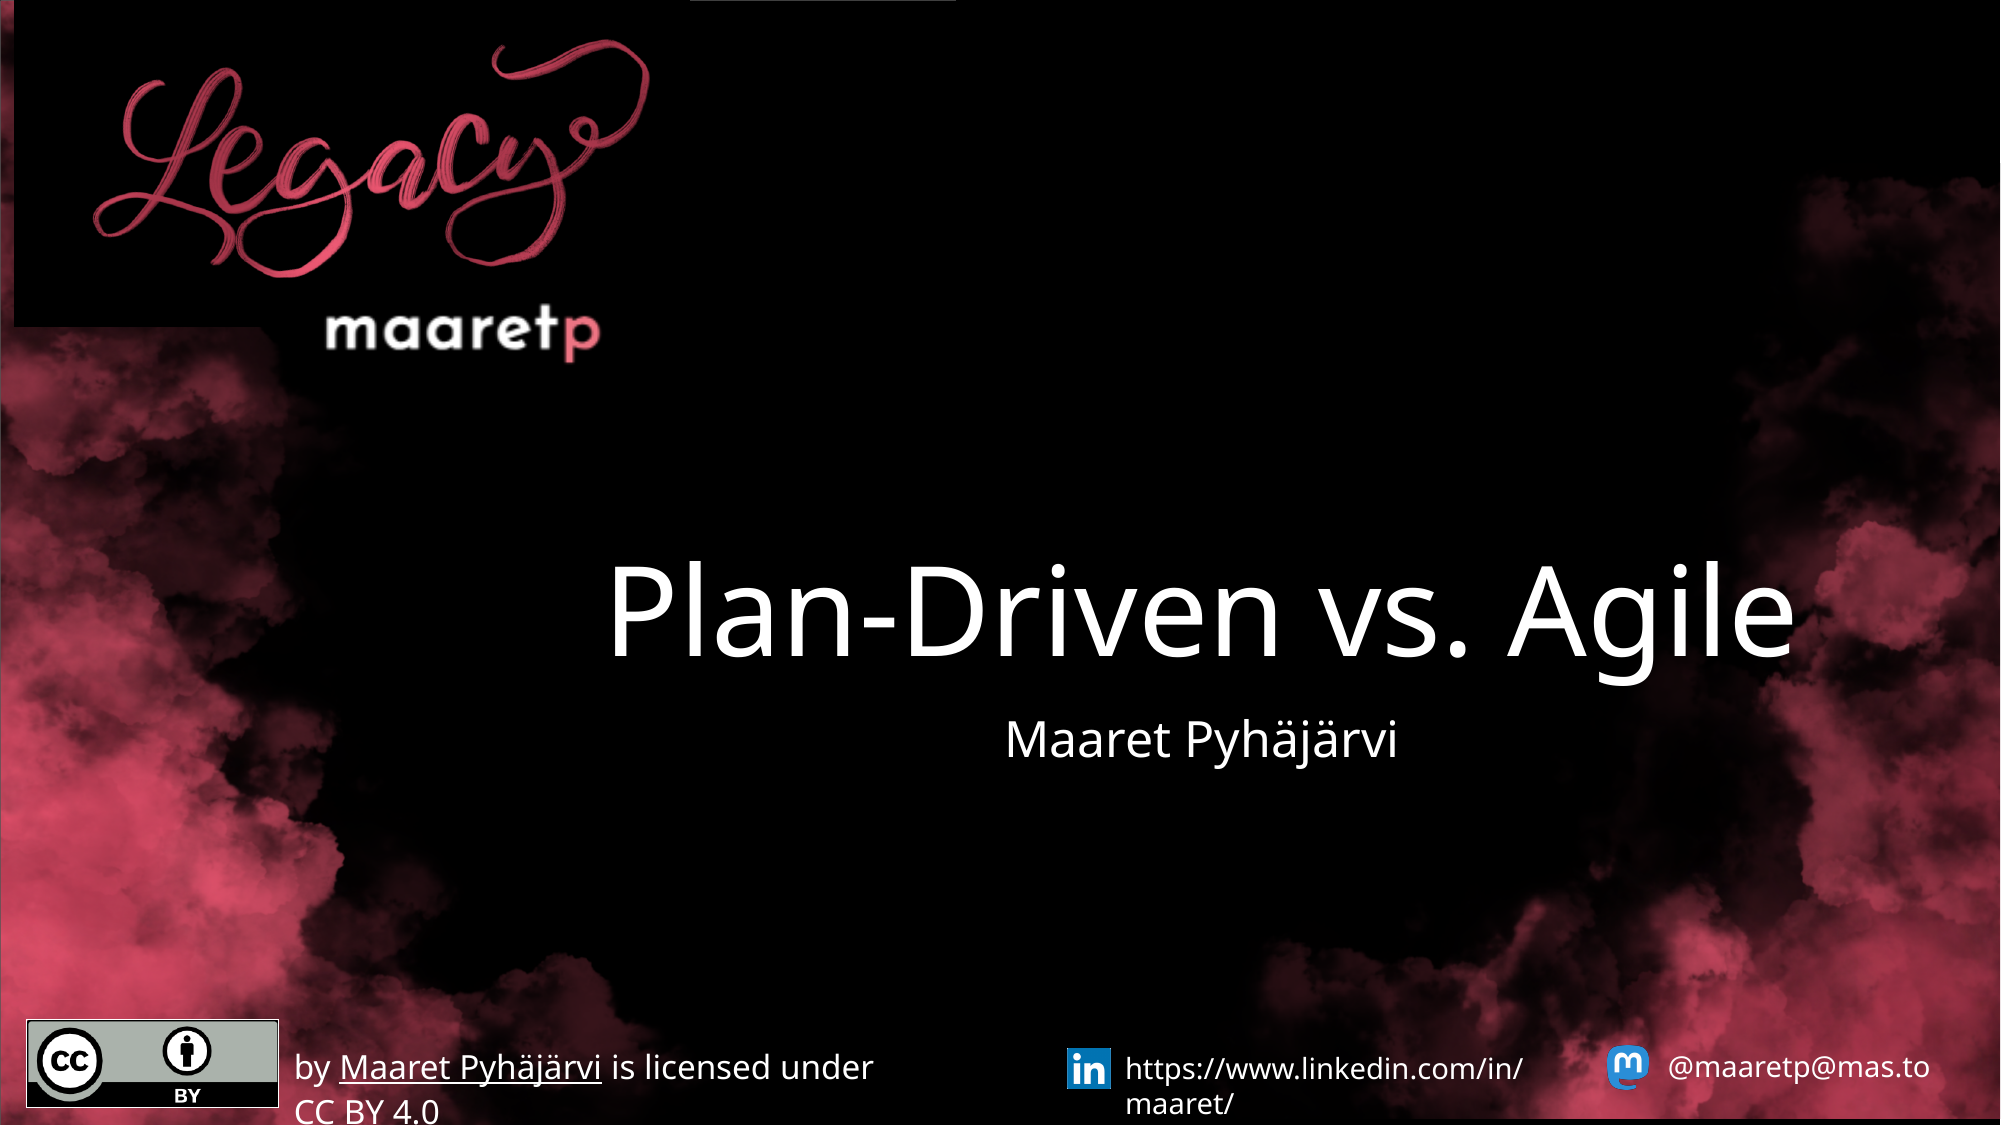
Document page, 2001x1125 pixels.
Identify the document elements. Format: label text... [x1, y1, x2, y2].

picture [1, 0, 2000, 1125]
subtitle Maaret Pyhäjärvi [452, 706, 1953, 979]
title Plan-Driven vs. Agile [452, 299, 1953, 692]
